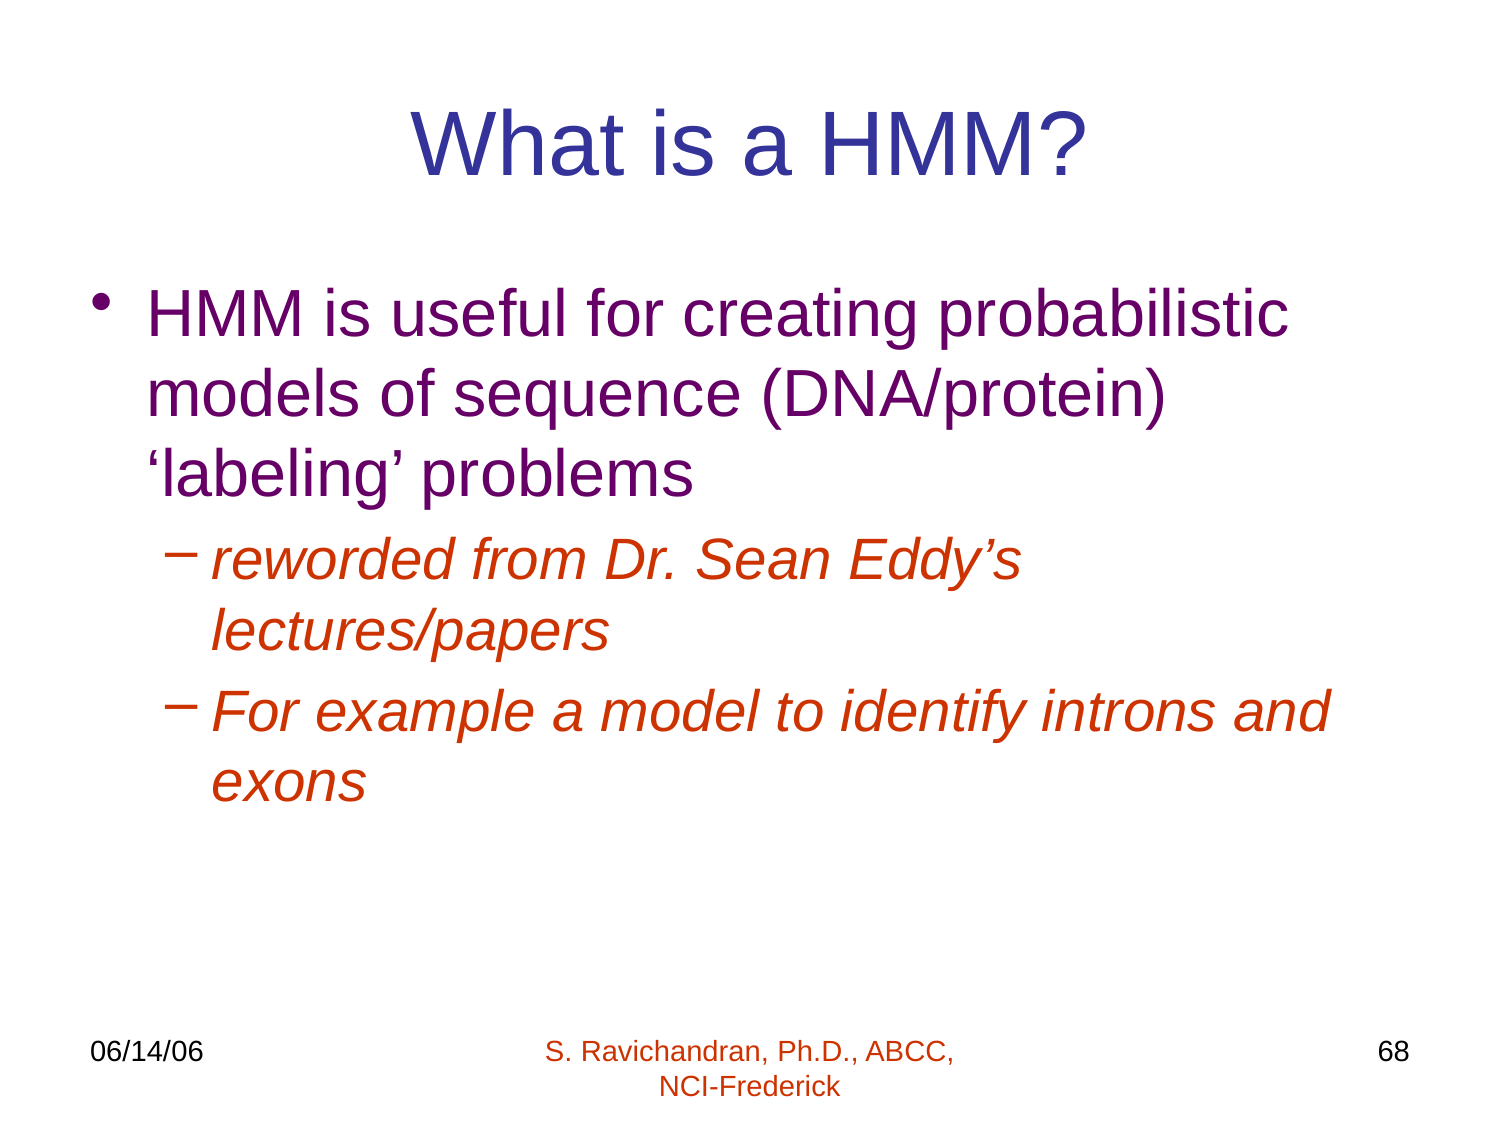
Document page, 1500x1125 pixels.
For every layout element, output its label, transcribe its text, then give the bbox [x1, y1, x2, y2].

slide_number 68 [1074, 1024, 1425, 1103]
list HMM is useful for creating probabilistic models of sequence (DNA/protein) ‘labeling’ problems reworded from Dr. Sean Eddy’s lectures/papers For example a model to identify introns and exons [75, 262, 1425, 1005]
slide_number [75, 1024, 425, 1103]
title What is a HMM? [75, 45, 1425, 233]
footer S. Ravichandran, Ph.D., ABCC, NCI-Frederick [512, 1024, 988, 1103]
